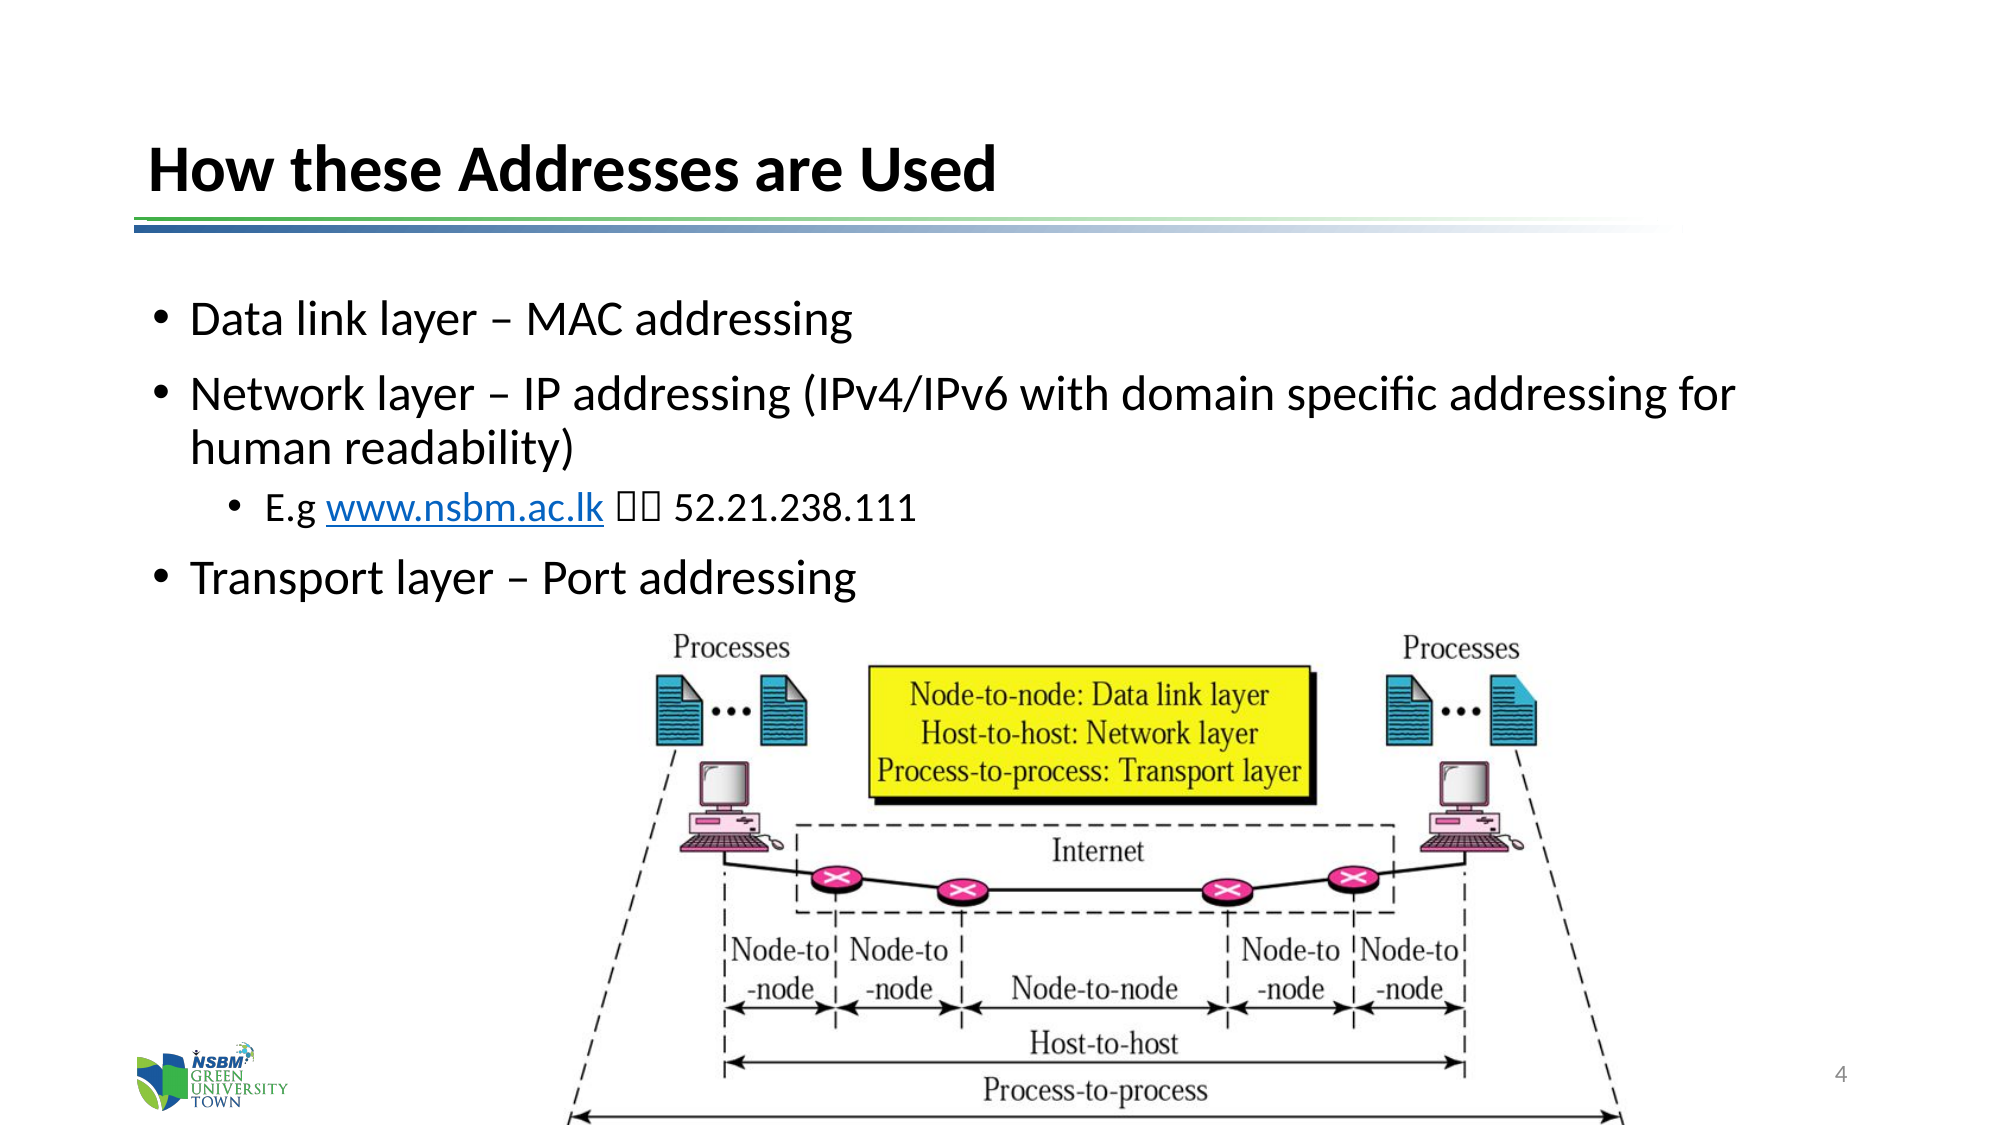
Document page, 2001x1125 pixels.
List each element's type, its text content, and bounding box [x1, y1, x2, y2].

slide_number 4 [1638, 1042, 1863, 1103]
picture [137, 1042, 288, 1111]
list Data link layer – MAC addressing Network layer – IP addressing (IPv4/IPv6 with domain specific addressing for human readability) E.g www.nsbm.ac.lk  52.21.238.111 Transport layer – Port addressing [137, 285, 1863, 999]
title How these Addresses are Used [133, 85, 1859, 256]
picture [555, 621, 1638, 1125]
